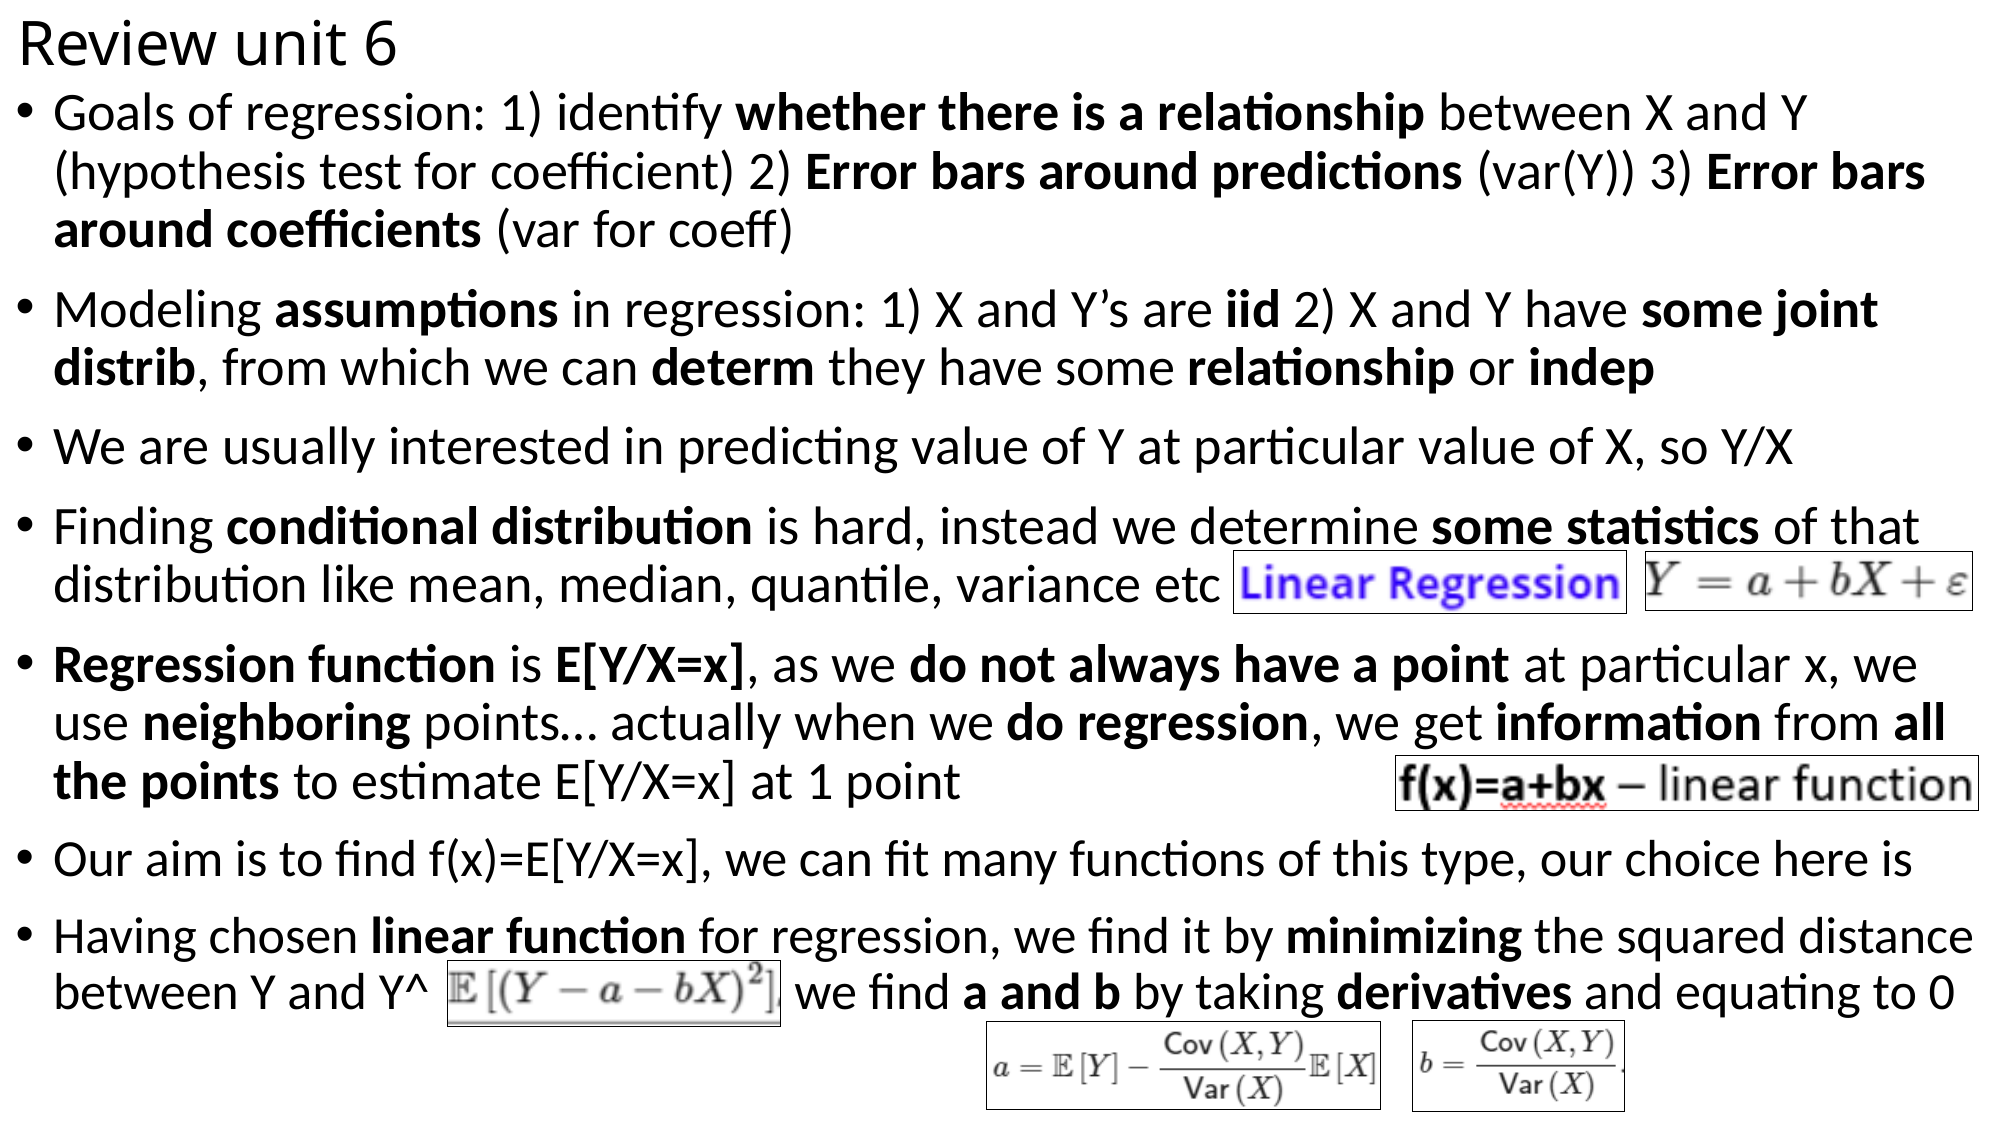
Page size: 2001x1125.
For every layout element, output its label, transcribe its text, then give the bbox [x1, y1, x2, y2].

picture [986, 1021, 1381, 1110]
picture [447, 960, 781, 1027]
picture [1233, 550, 1627, 614]
title Review unit 6 [2, 4, 1999, 86]
picture [1645, 551, 1973, 611]
picture [1395, 755, 1979, 811]
picture [1412, 1020, 1625, 1112]
list Goals of regression: 1) identify whether there is a relationship between X and Y (hypothesis test for coefficient) 2) Error bars around predictions (var(Y)) 3) Error bars around coefficients (var for coeff) Modeling assumptions in regression: 1) X and Y’s are iid 2) X and Y have some joint distrib, from which we can determ they have some relationship or indep We are usually interested in predicting value of Y at particular value of X, so Y/X Finding conditional distribution is hard, instead we determine some statistics of that distribution like mean, median, quantile, variance etc Regression function is E[Y/X=x], as we do not always have a point at particular x, we use neighboring points… actually when we do regression, we get information from all the points to estimate E[Y/X=x] at 1 point Our aim is to find f(x)=E[Y/X=x], we can fit many functions of this type, our choice here is Having chosen linear function for regression, we find it by minimizing the squared distance between Y and Y^ we find a and b by taking derivatives and equating to 0 [0, 76, 1998, 1089]
